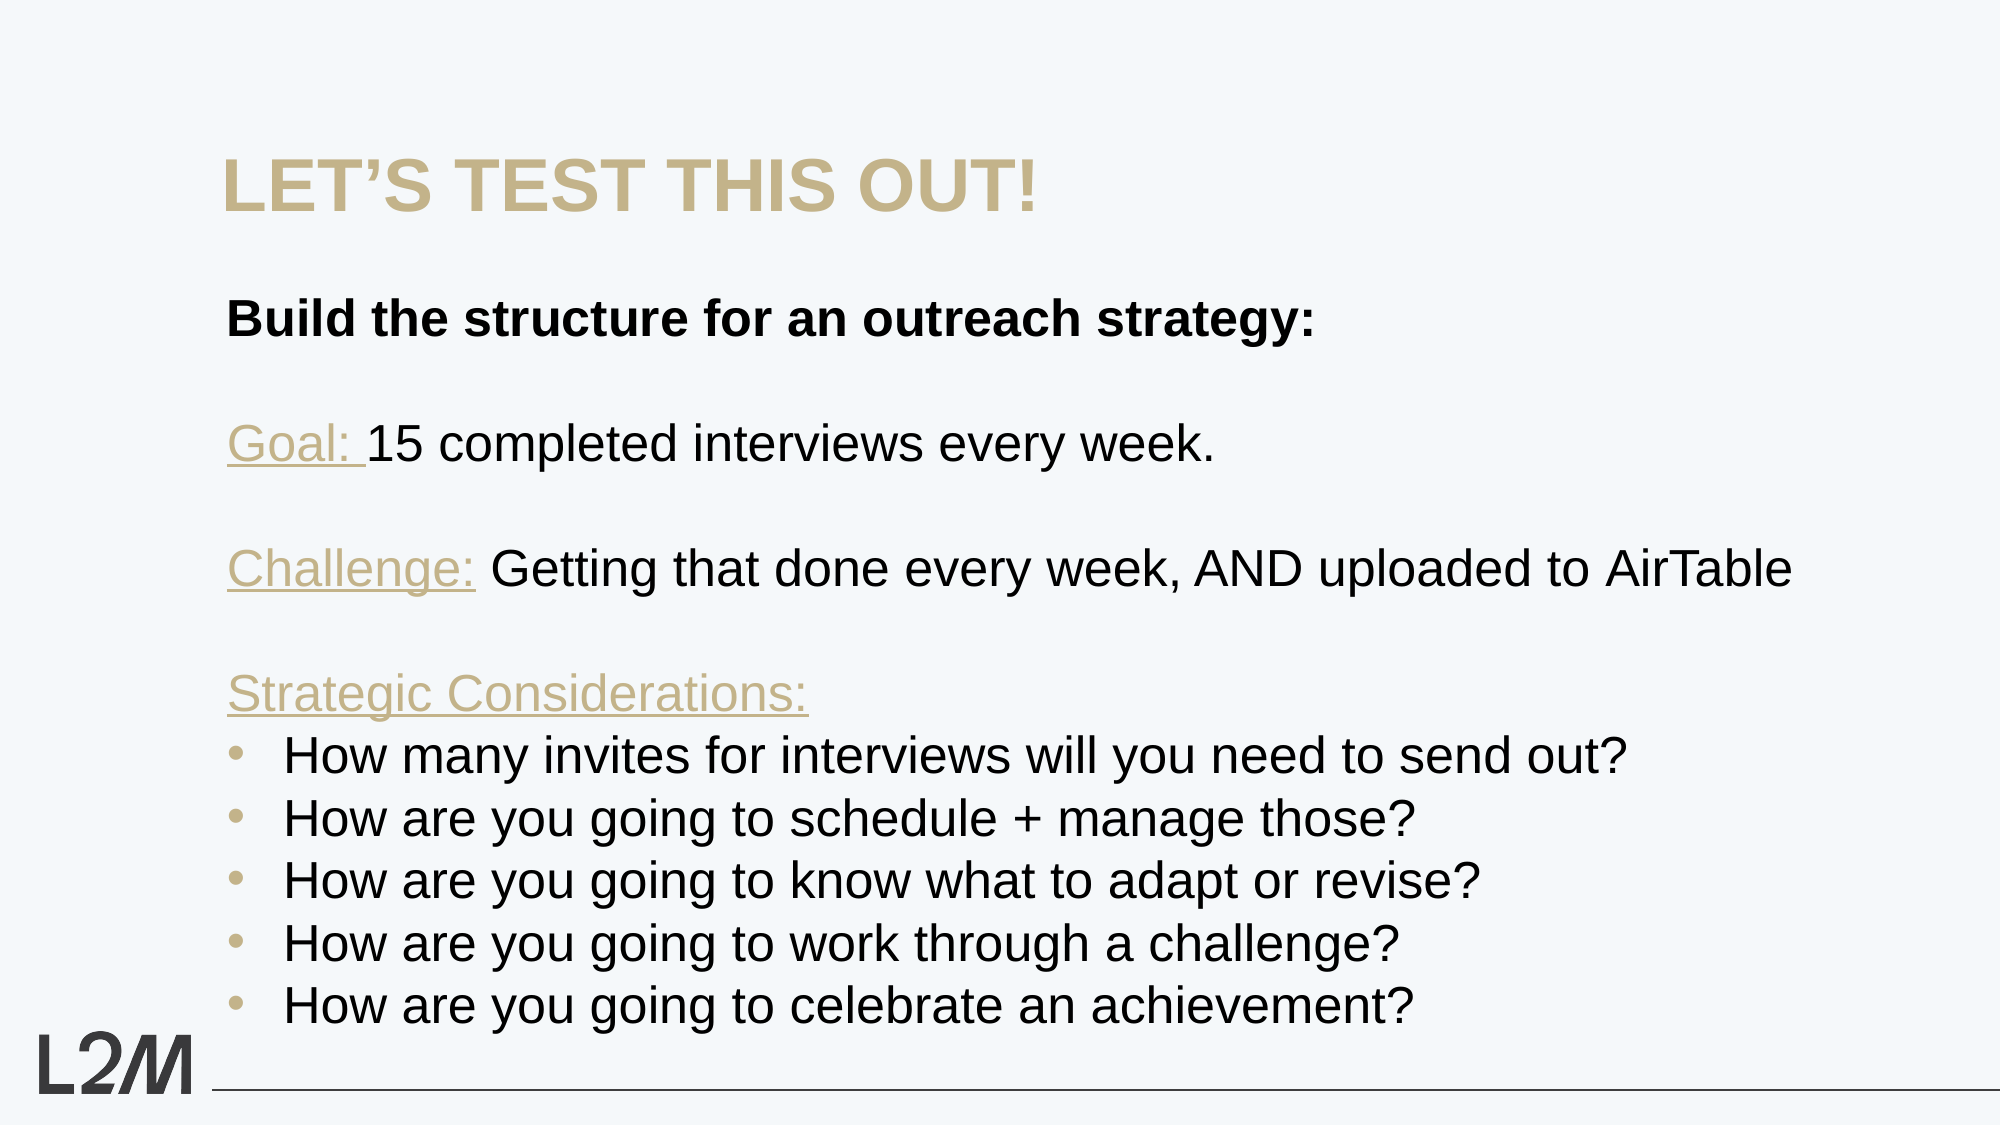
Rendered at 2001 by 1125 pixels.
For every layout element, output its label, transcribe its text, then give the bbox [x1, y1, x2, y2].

picture [39, 1031, 191, 1094]
text_box Build the structure for an outreach strategy: Goal: 15 completed interviews every week. Challenge: Getting that done every week, AND uploaded to AirTable Strategic Considerations: How many invites for interviews will you need to send out? How are you going to schedule + manage those? How are you going to know what to adapt or revise? How are you going to work through a challenge? How are you going to celebrate an achievement? [206, 264, 2000, 1117]
subtitle LET’S TEST THIS OUT! [206, 138, 1723, 226]
